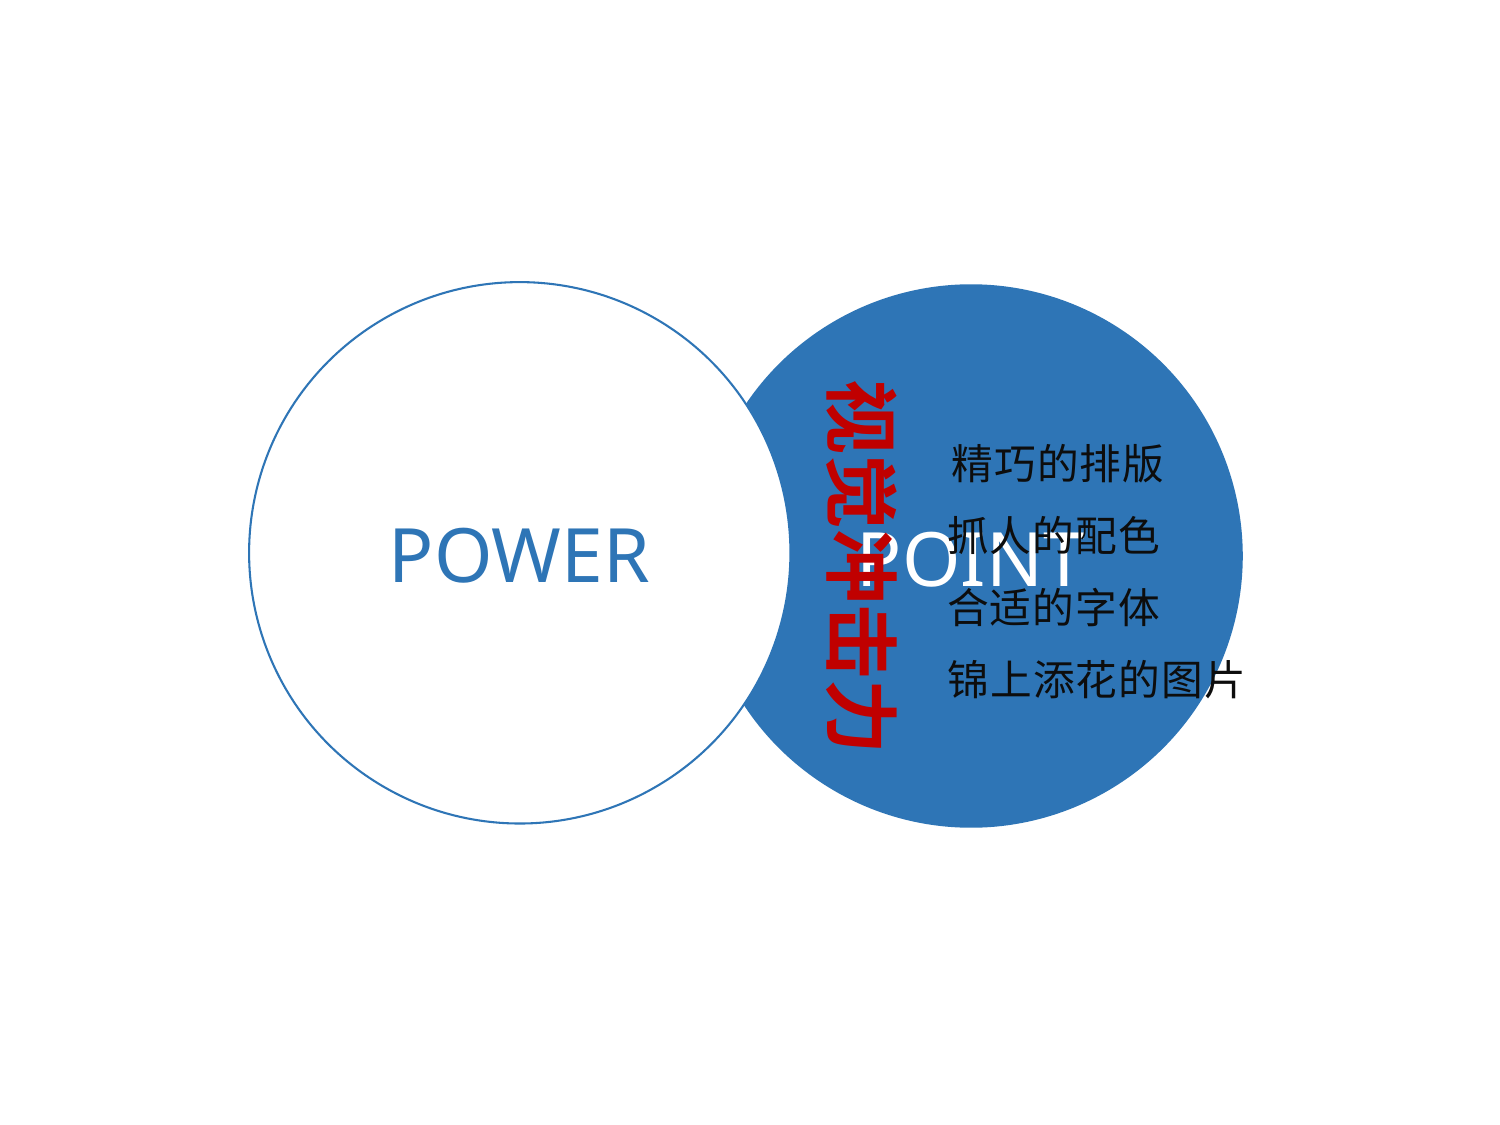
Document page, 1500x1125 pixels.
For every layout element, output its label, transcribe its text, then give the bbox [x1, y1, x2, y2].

text_box 合适的字体 [917, 579, 1192, 634]
text_box POINT [840, 706, 1198, 828]
text_box POWER [248, 281, 792, 825]
text_box POINT [745, 284, 1243, 763]
text_box 精巧的排版 [920, 435, 1196, 490]
text_box 抓人的配色 [917, 507, 1192, 562]
text_box 锦上添花的图片 [917, 651, 1278, 706]
text_box 视觉冲击力 [794, 364, 917, 794]
